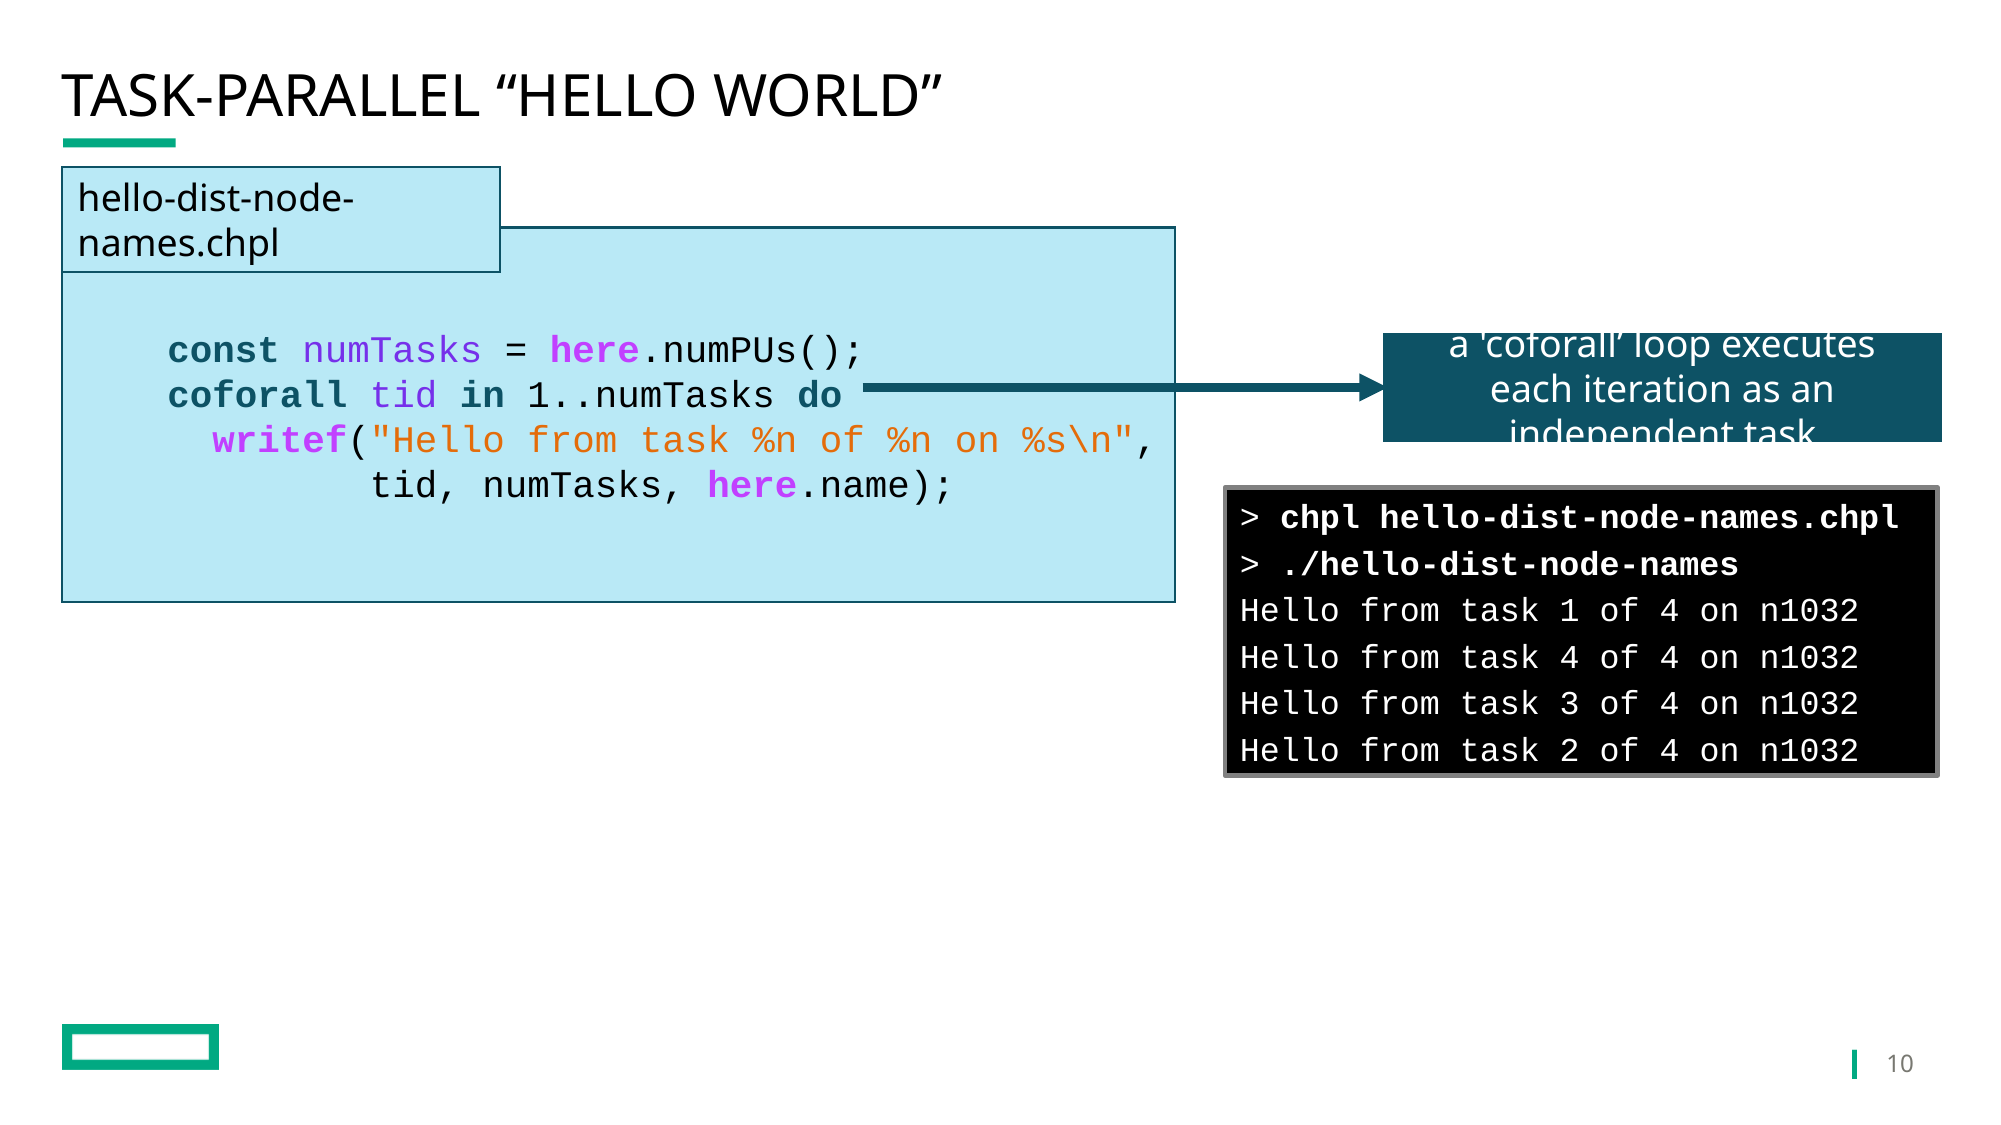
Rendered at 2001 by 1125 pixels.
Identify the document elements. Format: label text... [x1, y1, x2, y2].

text_box a 'coforall’ loop executes each iteration as an independent task [1386, 336, 1939, 439]
slide_number 10 [1837, 1033, 1950, 1094]
title Task-Parallel “Hello world” [42, 60, 1927, 135]
picture [62, 1024, 219, 1070]
text_box hello-dist-node-names.chpl [61, 166, 501, 273]
picture [1852, 1043, 1857, 1079]
text_box const numTasks = here.numPUs(); coforall tid in 1..numTasks do writef("Hello from task %n of %n on %s\n", tid, numTasks, here.name); [61, 226, 1176, 603]
text_box > chpl hello-dist-node-names.chpl > ./hello-dist-node-names Hello from task 1 of 4 on n1032 Hello from task 4 of 4 on n1032 Hello from task 3 of 4 on n1032 Hello from task 2 of 4 on n1032 [1224, 487, 1938, 776]
